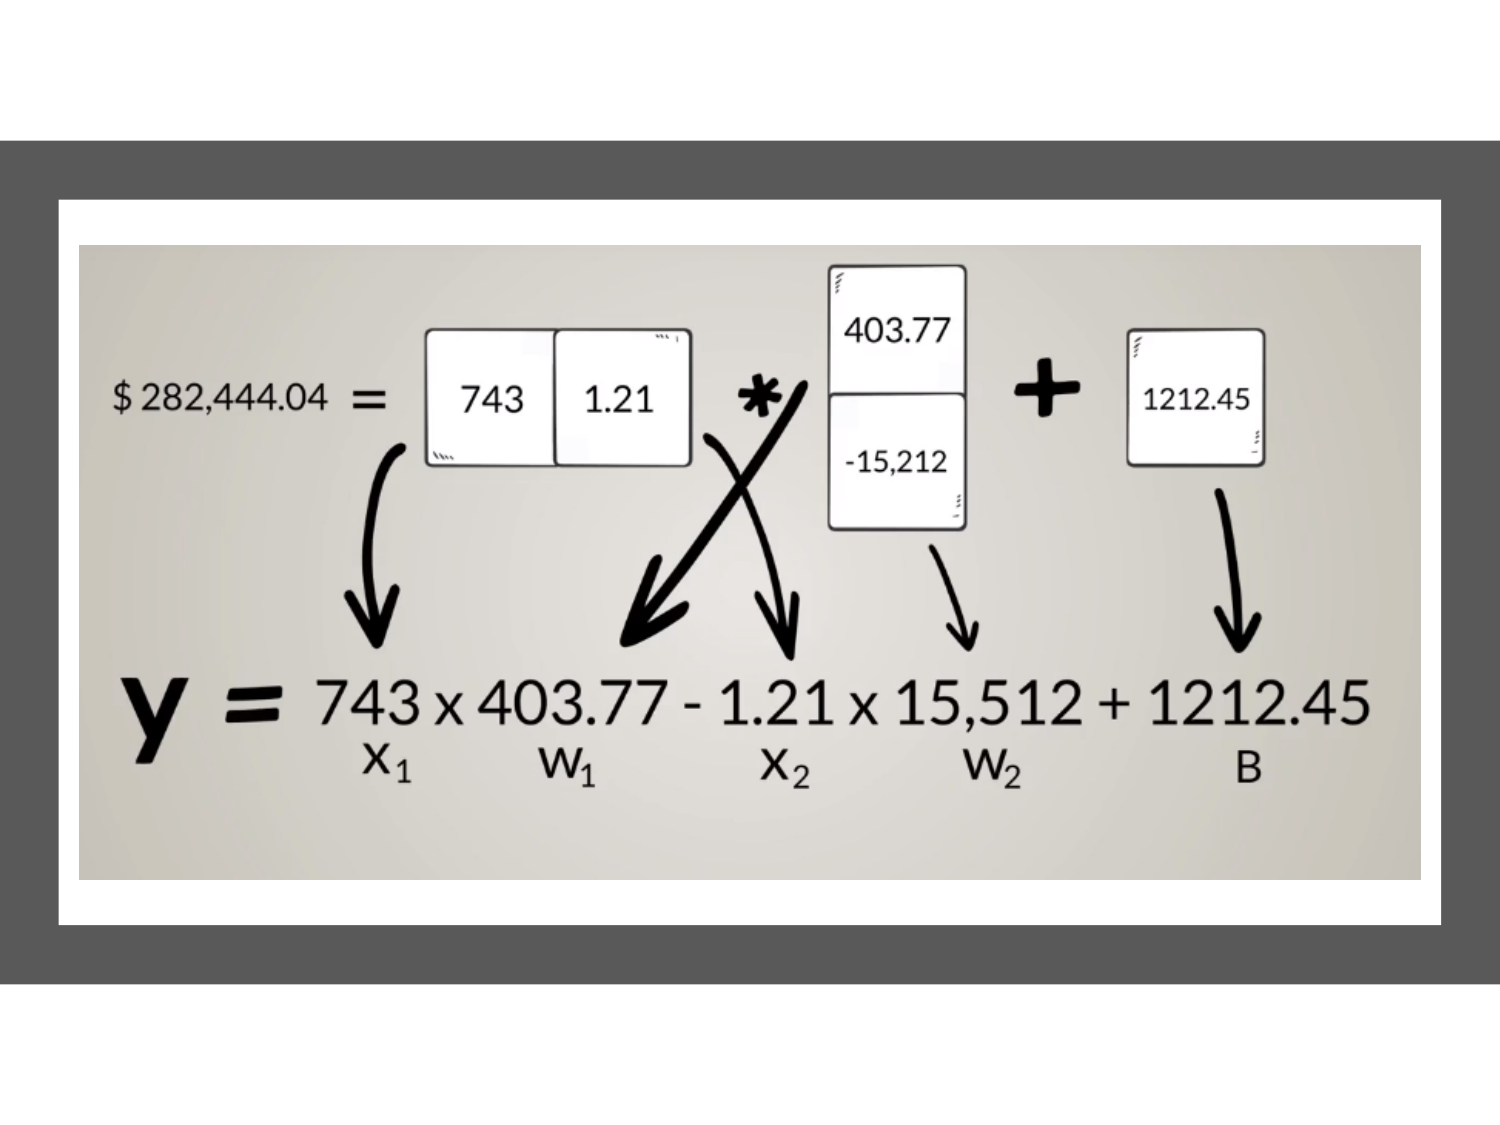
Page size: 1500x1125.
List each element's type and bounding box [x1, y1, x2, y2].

text_box [0, 140, 1500, 985]
text_box [58, 199, 1442, 926]
list [79, 245, 1421, 880]
